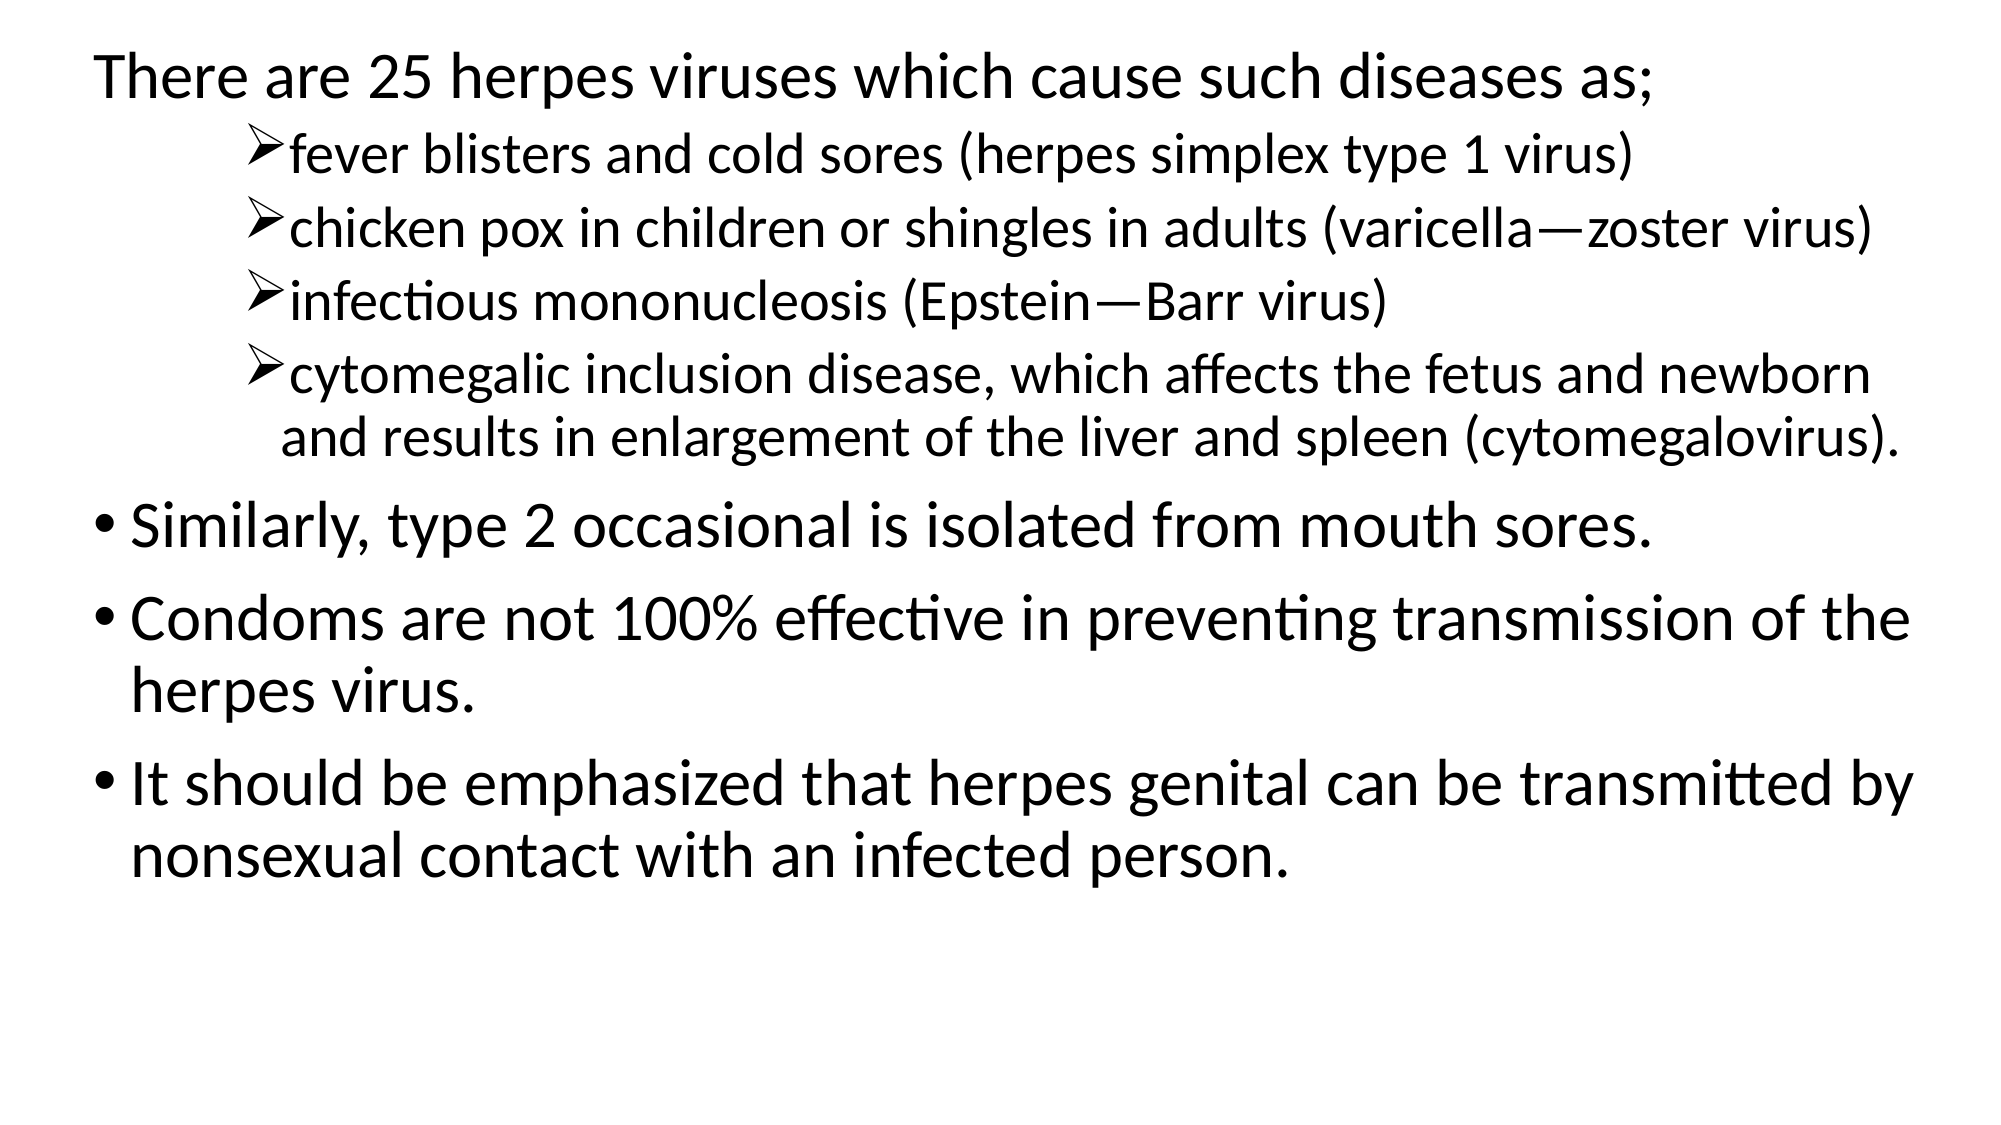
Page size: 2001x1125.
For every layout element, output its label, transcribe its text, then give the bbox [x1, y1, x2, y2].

list There are 25 herpes viruses which cause such diseases as; fever blisters and cold sores (herpes simplex type 1 virus) chicken pox in children or shingles in adults (varicella—zoster virus) infectious mononucleosis (Epstein—Barr virus) cytomegalic inclusion disease, which affects the fetus and newborn and results in enlargement of the liver and spleen (cytomegalovirus). Similarly, type 2 occasional is isolated from mouth sores. Condoms are not 100% effective in preventing transmission of the herpes virus. It should be emphasized that herpes genital can be transmitted by nonsexual contact with an infected person. [78, 33, 1959, 1063]
